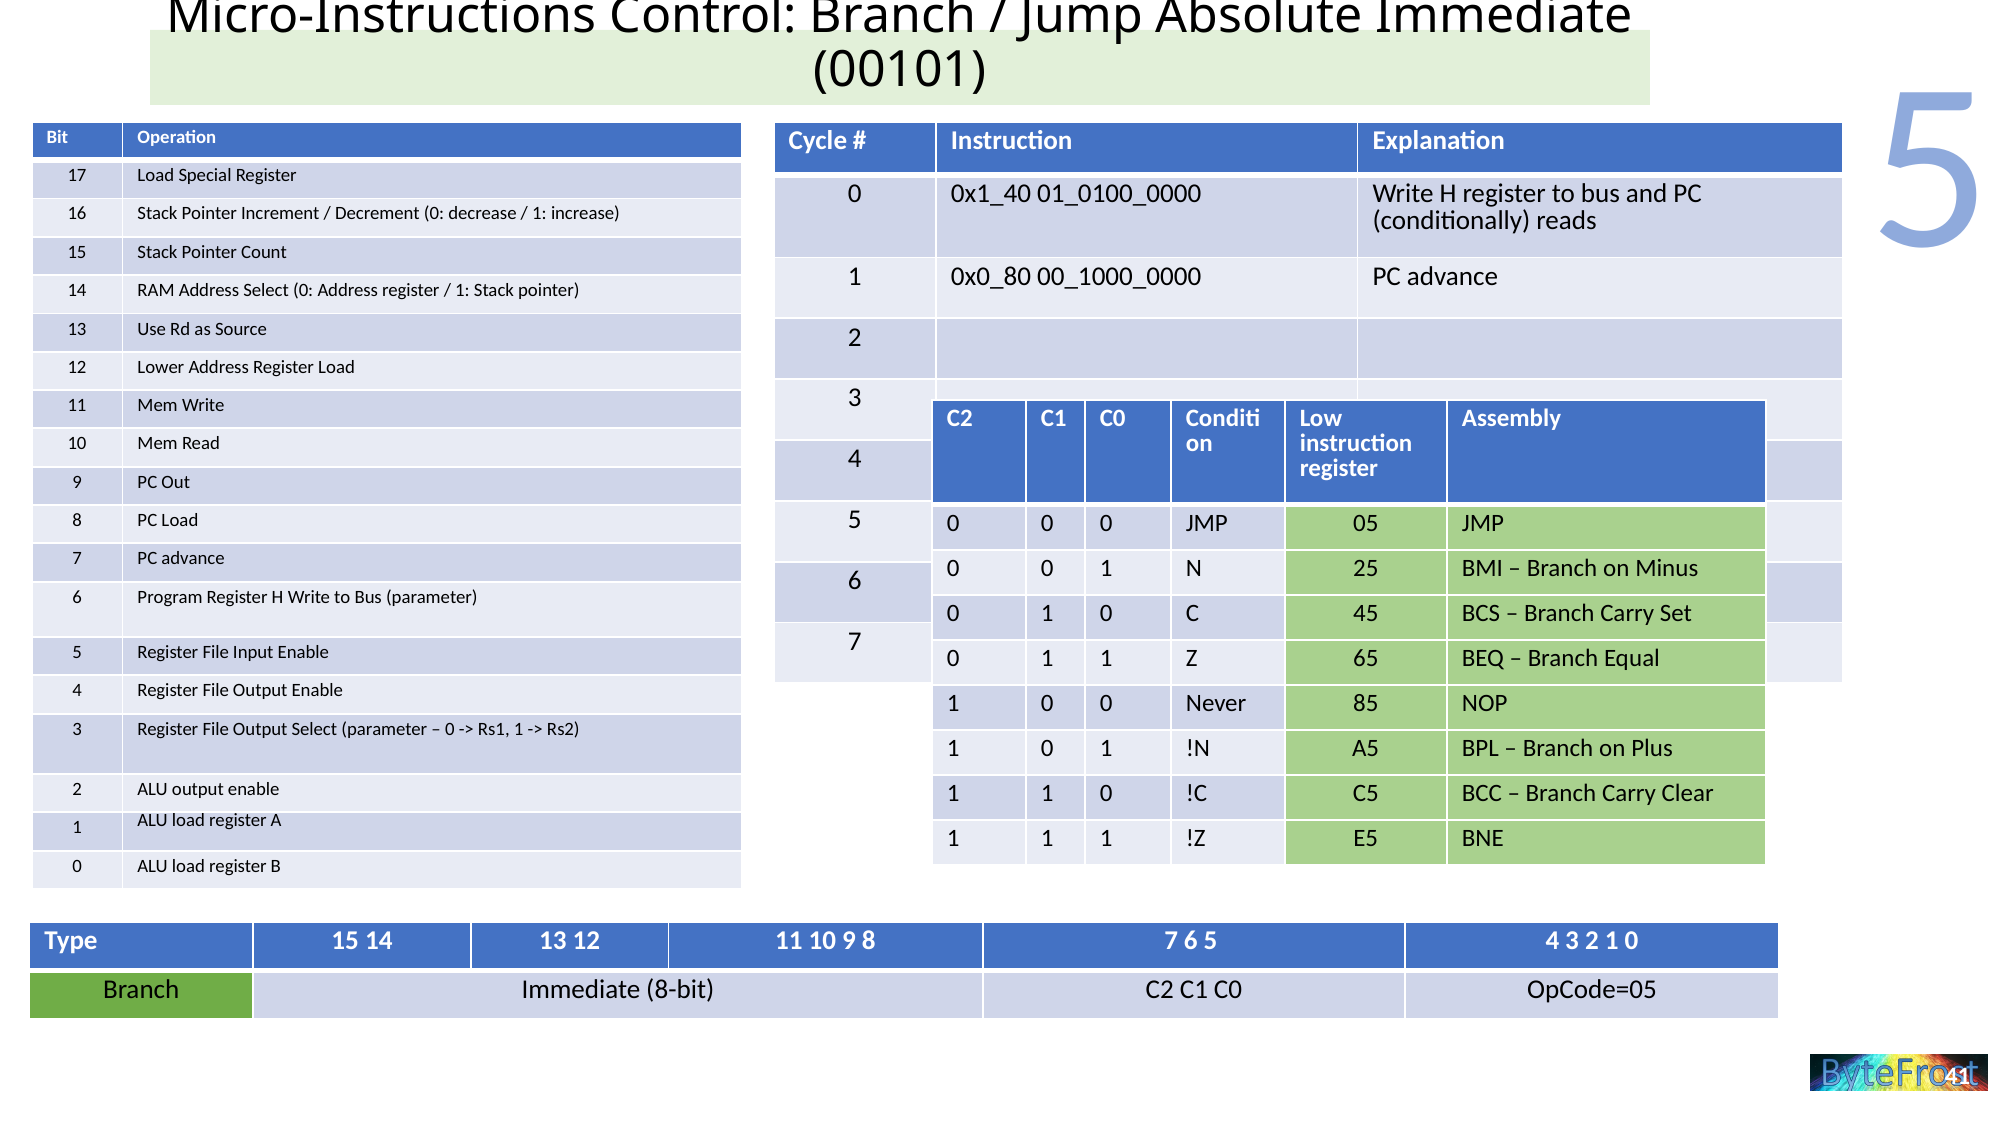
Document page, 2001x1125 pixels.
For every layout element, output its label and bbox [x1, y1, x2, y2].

table_cell [1086, 551, 1170, 594]
table_cell [1448, 596, 1765, 639]
table_cell [1448, 507, 1765, 549]
table_cell [123, 544, 741, 581]
table_cell [123, 199, 741, 236]
table_cell [123, 468, 741, 504]
table_cell [1086, 731, 1170, 774]
table_cell [775, 319, 935, 378]
table_cell [1027, 686, 1084, 729]
table_header [472, 923, 668, 968]
table_cell [33, 506, 122, 542]
table_cell [123, 276, 741, 313]
table_cell [933, 686, 1025, 729]
table_cell [1027, 821, 1084, 864]
table_cell [933, 776, 1025, 819]
table_header [1358, 123, 1842, 172]
table_cell [33, 676, 122, 713]
table_cell [123, 775, 741, 811]
table_cell [1767, 441, 1842, 500]
table_header [933, 401, 1025, 502]
table_cell [1448, 776, 1765, 819]
table_cell [1027, 776, 1084, 819]
table_cell [33, 638, 122, 674]
table_cell [1027, 641, 1084, 684]
table_cell [937, 258, 1357, 317]
table_header [254, 923, 470, 968]
table_cell [33, 238, 122, 274]
table_cell [1448, 821, 1765, 864]
table_cell [123, 813, 741, 850]
table_cell [33, 813, 122, 850]
table_cell [937, 319, 1357, 378]
table_cell [123, 506, 741, 542]
table_header [33, 123, 122, 157]
table_cell [1086, 596, 1170, 639]
table_cell [933, 641, 1025, 684]
table_cell [123, 314, 741, 351]
table_cell [933, 821, 1025, 864]
table_header [1172, 401, 1284, 502]
table_cell [1286, 507, 1446, 549]
table_cell [1358, 380, 1842, 439]
table_cell [1172, 551, 1284, 594]
table_cell [775, 178, 935, 257]
table_cell [775, 380, 935, 439]
table_cell [1172, 641, 1284, 684]
table_cell [1086, 686, 1170, 729]
table_header [1286, 401, 1446, 502]
table_header [984, 923, 1404, 968]
table_cell [33, 544, 122, 581]
text_box [1535, 1044, 1986, 1105]
table_cell [775, 502, 931, 561]
table_cell [1448, 731, 1765, 774]
table_header [1027, 401, 1084, 502]
table_cell [123, 715, 741, 773]
table_cell [1286, 551, 1446, 594]
table_cell [933, 507, 1025, 549]
table_cell [123, 429, 741, 466]
table_cell [1086, 776, 1170, 819]
table_cell [1358, 319, 1842, 378]
table_cell [123, 583, 741, 636]
table_cell [30, 973, 252, 1018]
table_cell [254, 973, 982, 1018]
table_cell [1172, 686, 1284, 729]
table_cell [33, 715, 122, 773]
table_cell [123, 163, 741, 198]
table_cell [1286, 596, 1446, 639]
text_box [1855, 0, 2000, 303]
table_cell [1286, 686, 1446, 729]
table_cell [1286, 821, 1446, 864]
table_cell [933, 731, 1025, 774]
table_cell [775, 441, 931, 500]
table_cell [33, 583, 122, 636]
table_cell [1027, 551, 1084, 594]
table_cell [123, 238, 741, 274]
table_header [937, 123, 1357, 172]
table_cell [1286, 731, 1446, 774]
table_cell [123, 676, 741, 713]
table_cell [984, 973, 1404, 1018]
table_cell [123, 391, 741, 427]
table_cell [1086, 821, 1170, 864]
table_cell [123, 852, 741, 888]
table_cell [33, 852, 122, 888]
table_cell [1086, 641, 1170, 684]
table_cell [775, 563, 931, 622]
table_cell [937, 380, 1357, 399]
table_cell [1027, 507, 1084, 549]
table_cell [1286, 641, 1446, 684]
table_cell [33, 775, 122, 811]
table_header [775, 123, 935, 172]
table_header [123, 123, 741, 157]
table_cell [33, 429, 122, 466]
table_cell [1286, 776, 1446, 819]
table_cell [33, 391, 122, 427]
table_cell [1027, 731, 1084, 774]
table_header [1406, 923, 1778, 968]
table_header [30, 923, 252, 968]
table_cell [1767, 563, 1842, 622]
table_cell [933, 551, 1025, 594]
table_cell [937, 178, 1357, 257]
table_cell [933, 596, 1025, 639]
table_cell [1767, 623, 1842, 682]
table_cell [33, 276, 122, 313]
table_cell [1448, 551, 1765, 594]
table_cell [1448, 641, 1765, 684]
table_cell [1172, 731, 1284, 774]
table_header [1448, 401, 1765, 502]
table_cell [123, 353, 741, 389]
table_cell [123, 638, 741, 674]
table_cell [1086, 507, 1170, 549]
table_cell [775, 623, 931, 682]
table_cell [1767, 502, 1842, 561]
table_cell [1027, 596, 1084, 639]
table_cell [1172, 776, 1284, 819]
table_cell [1172, 596, 1284, 639]
table_cell [1358, 178, 1842, 257]
table_cell [1172, 821, 1284, 864]
table_cell [33, 163, 122, 198]
table_cell [1448, 686, 1765, 729]
title [150, 29, 1650, 105]
table_cell [33, 353, 122, 389]
table_header [1086, 401, 1170, 502]
table_cell [33, 468, 122, 504]
table_cell [1172, 507, 1284, 549]
table_cell [33, 199, 122, 236]
table_cell [33, 314, 122, 351]
table_cell [1406, 973, 1778, 1018]
table_cell [775, 258, 935, 317]
table_header [669, 923, 982, 968]
picture [1810, 1054, 1988, 1091]
table_cell [1358, 258, 1842, 317]
